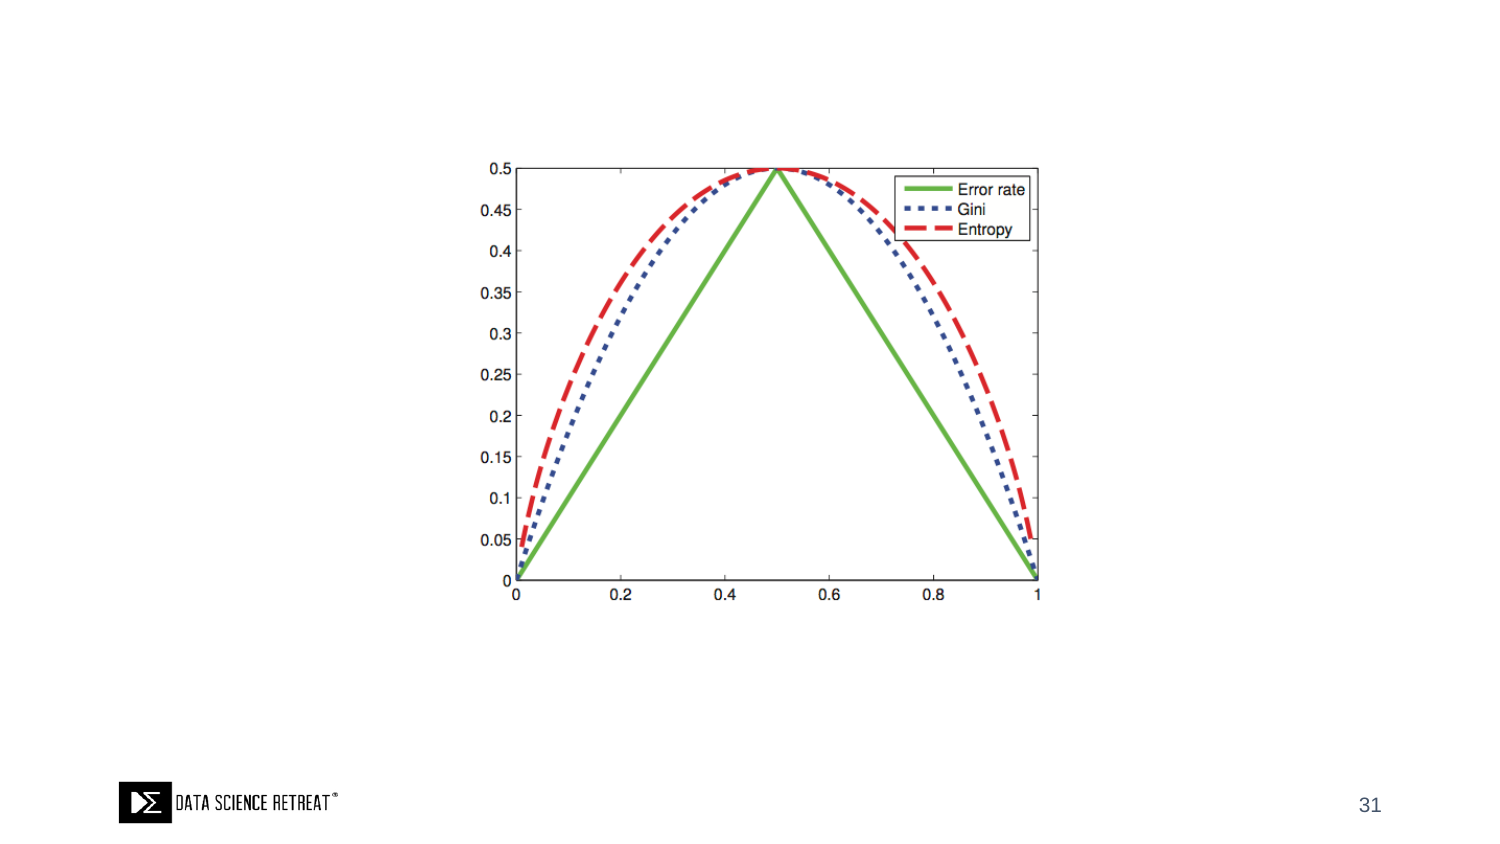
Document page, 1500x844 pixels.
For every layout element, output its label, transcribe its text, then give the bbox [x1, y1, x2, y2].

picture [394, 124, 1140, 620]
slide_number 31 [1301, 782, 1397, 827]
picture [103, 772, 350, 838]
